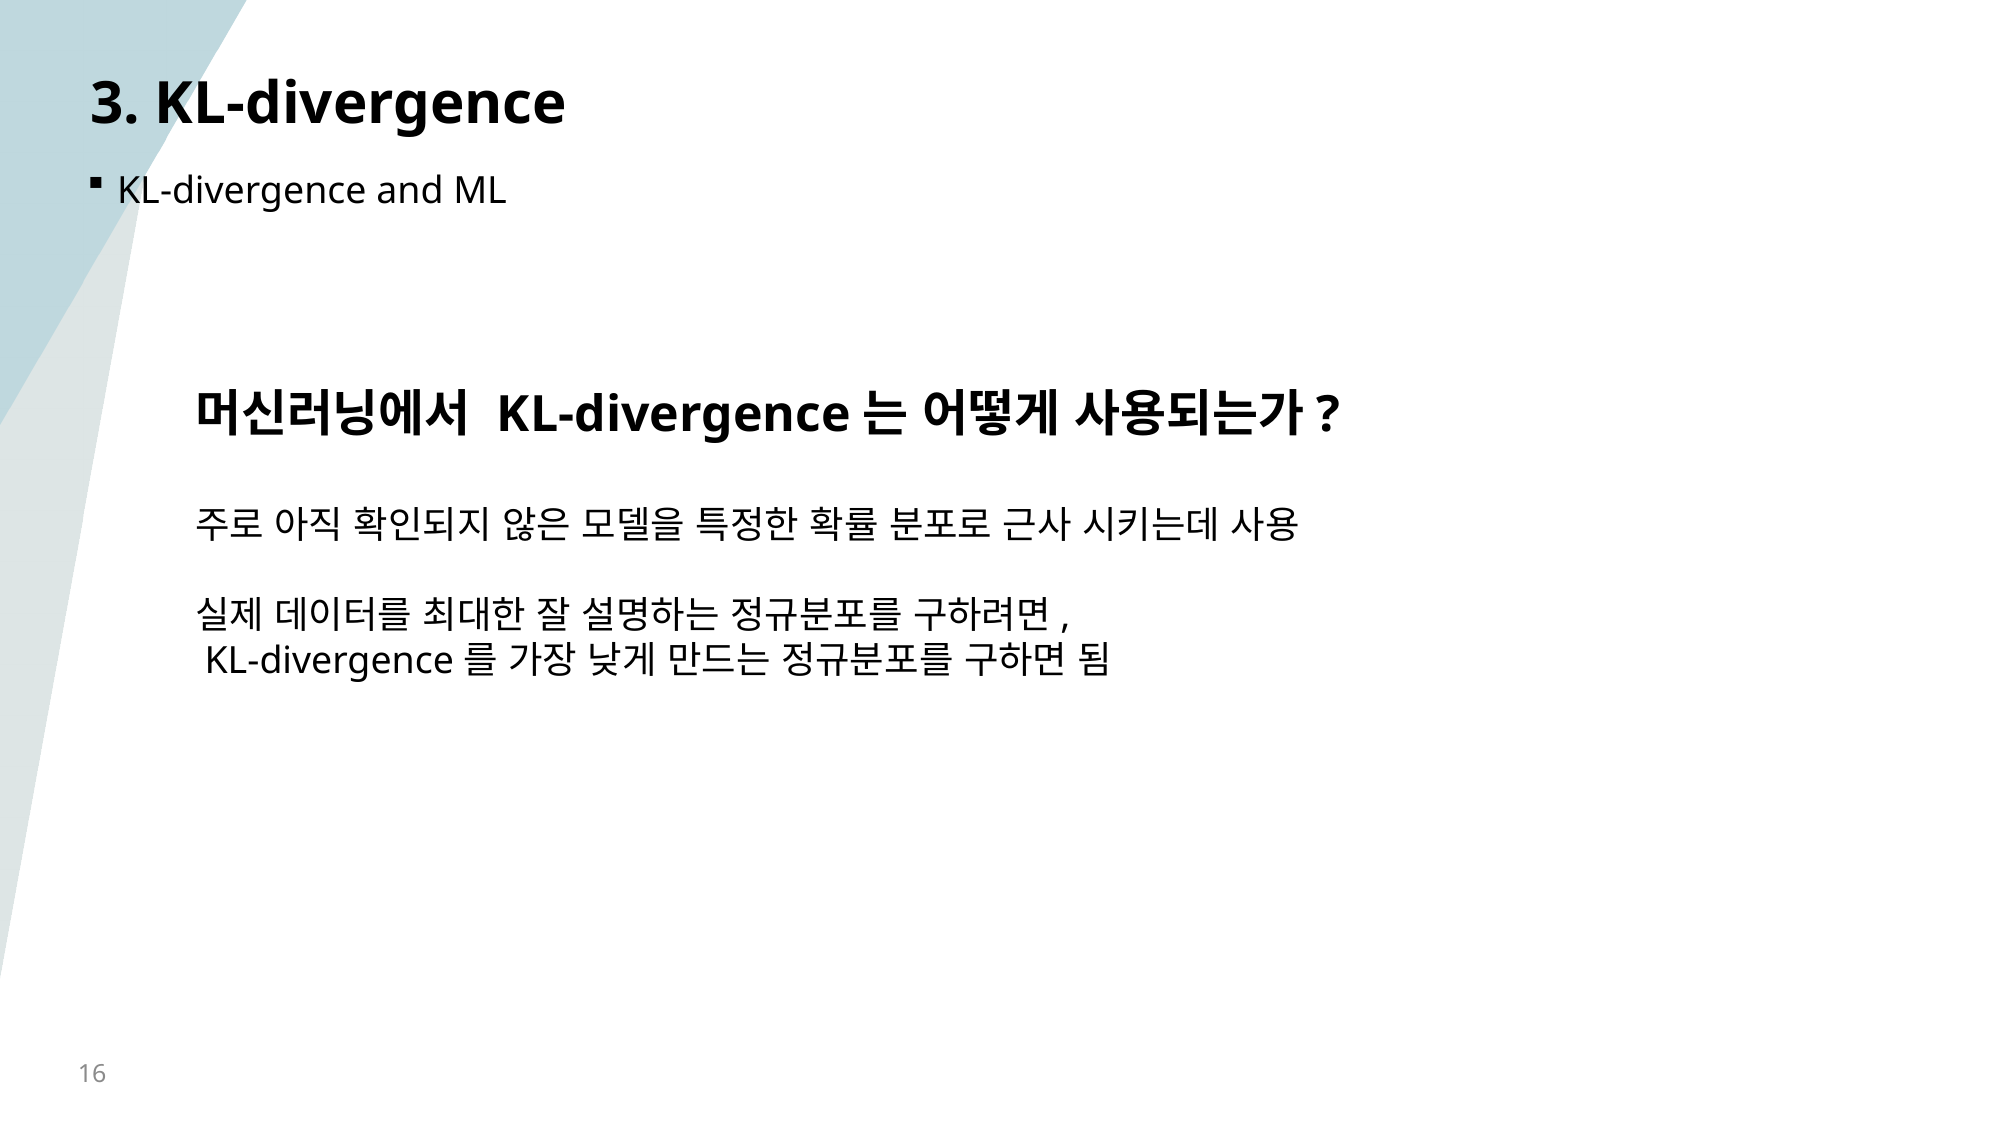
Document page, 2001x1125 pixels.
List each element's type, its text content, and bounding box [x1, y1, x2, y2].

text_box KL-divergence and ML [72, 144, 522, 218]
title 3. KL-divergence [75, 65, 791, 145]
picture [0, 0, 2000, 1125]
text_box 머신러닝에서 KL-divergence는 어떻게 사용되는가? 주로 아직 확인되지 않은 모델을 특정한 확률 분포로 근사 시키는데 사용 실제 데이터를 최대한 잘 설명하는 정규분포를 구하려면, KL-divergence를 가장 낮게 만드는 정규분포를 구하면 됨 [180, 373, 1820, 824]
